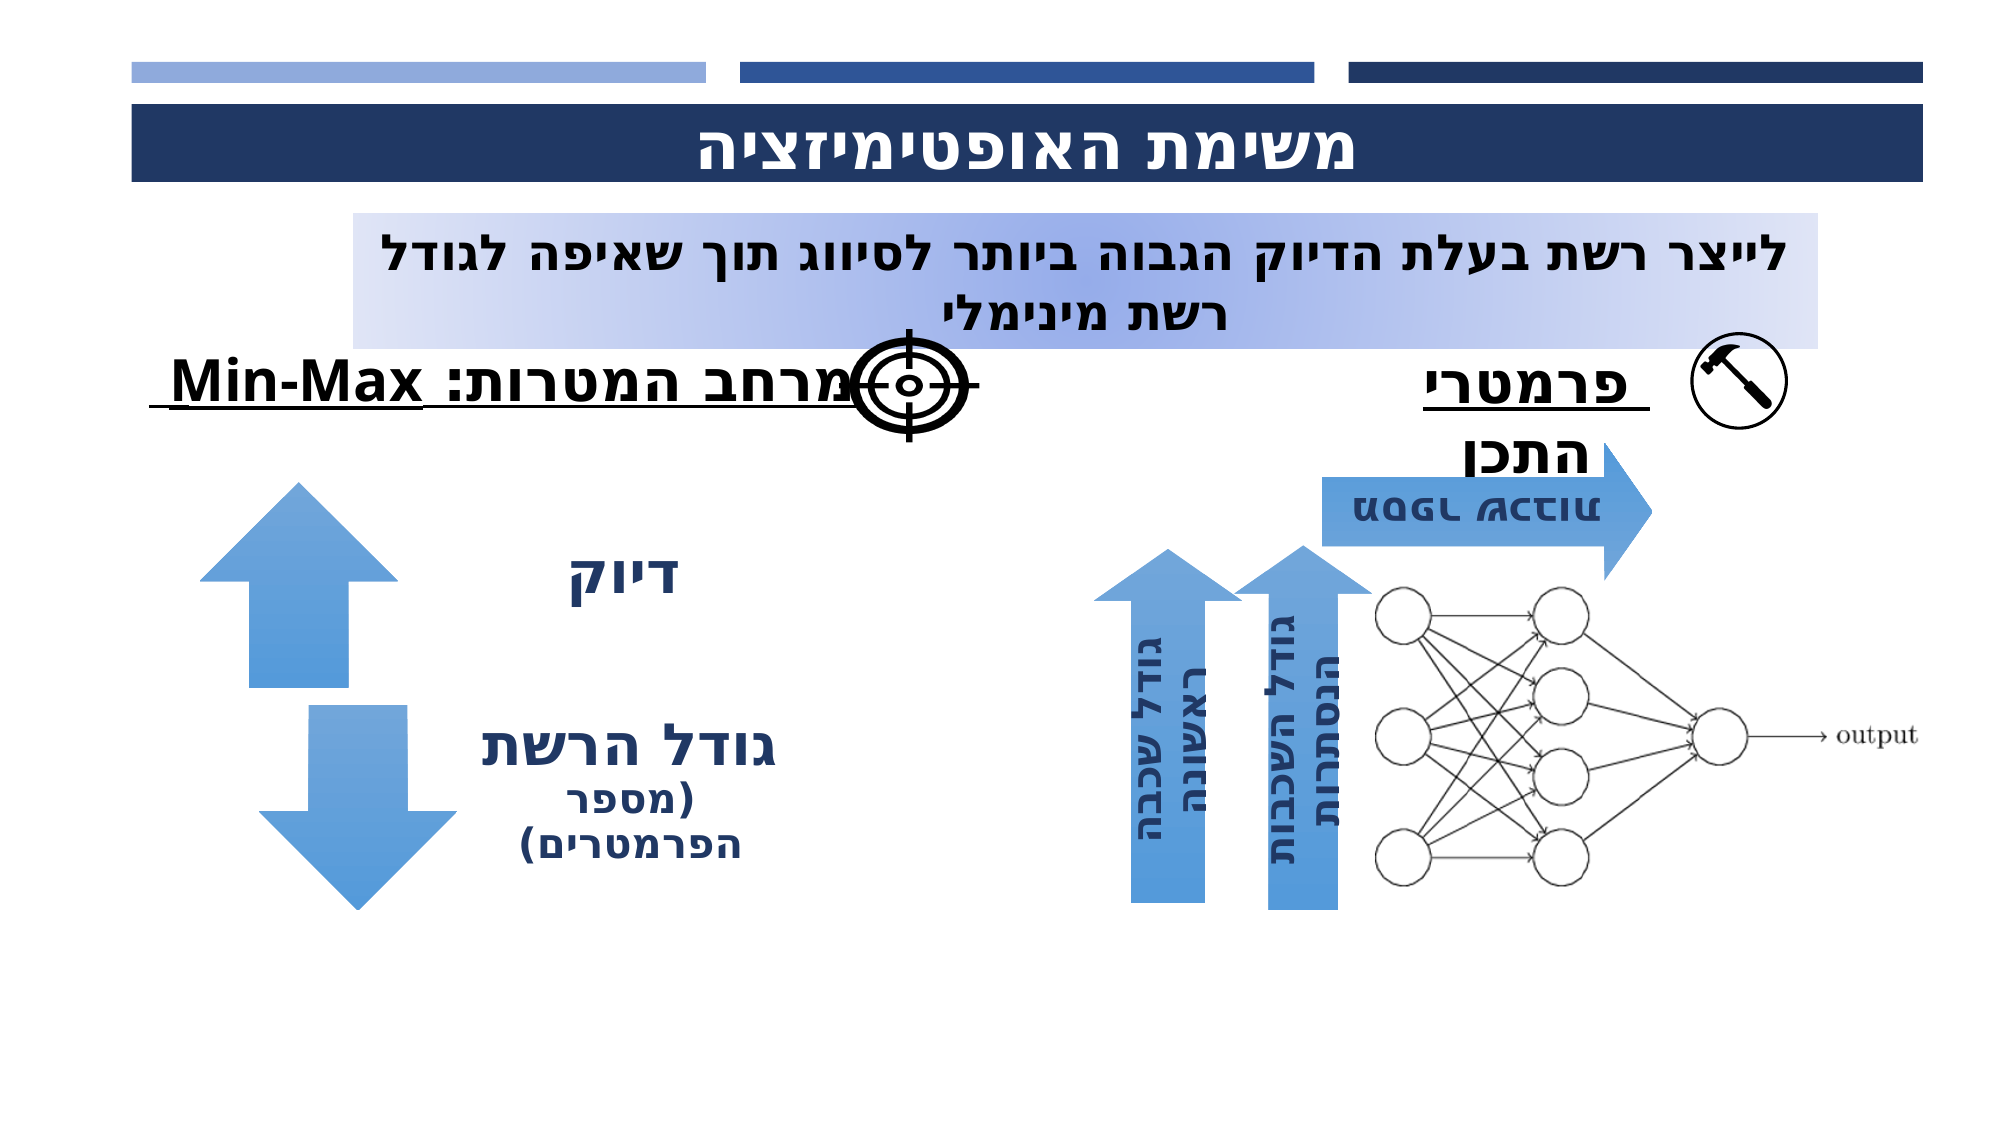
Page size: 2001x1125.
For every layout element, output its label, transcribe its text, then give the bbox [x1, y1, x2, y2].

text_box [125, 319, 991, 492]
text_box [131, 61, 707, 84]
text_box משימת האופטימיזציה [131, 103, 1924, 183]
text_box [1234, 427, 1749, 1093]
text_box [1347, 61, 1924, 84]
text_box לייצר רשת בעלת הדיוק הגבוה ביותר לסיווג תוך שאיפה לגודל רשת מינימלי [360, 220, 1817, 348]
picture [1749, 579, 1928, 911]
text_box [1352, 333, 1787, 429]
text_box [219, 482, 819, 911]
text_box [1094, 548, 1242, 918]
text_box [739, 61, 1315, 84]
